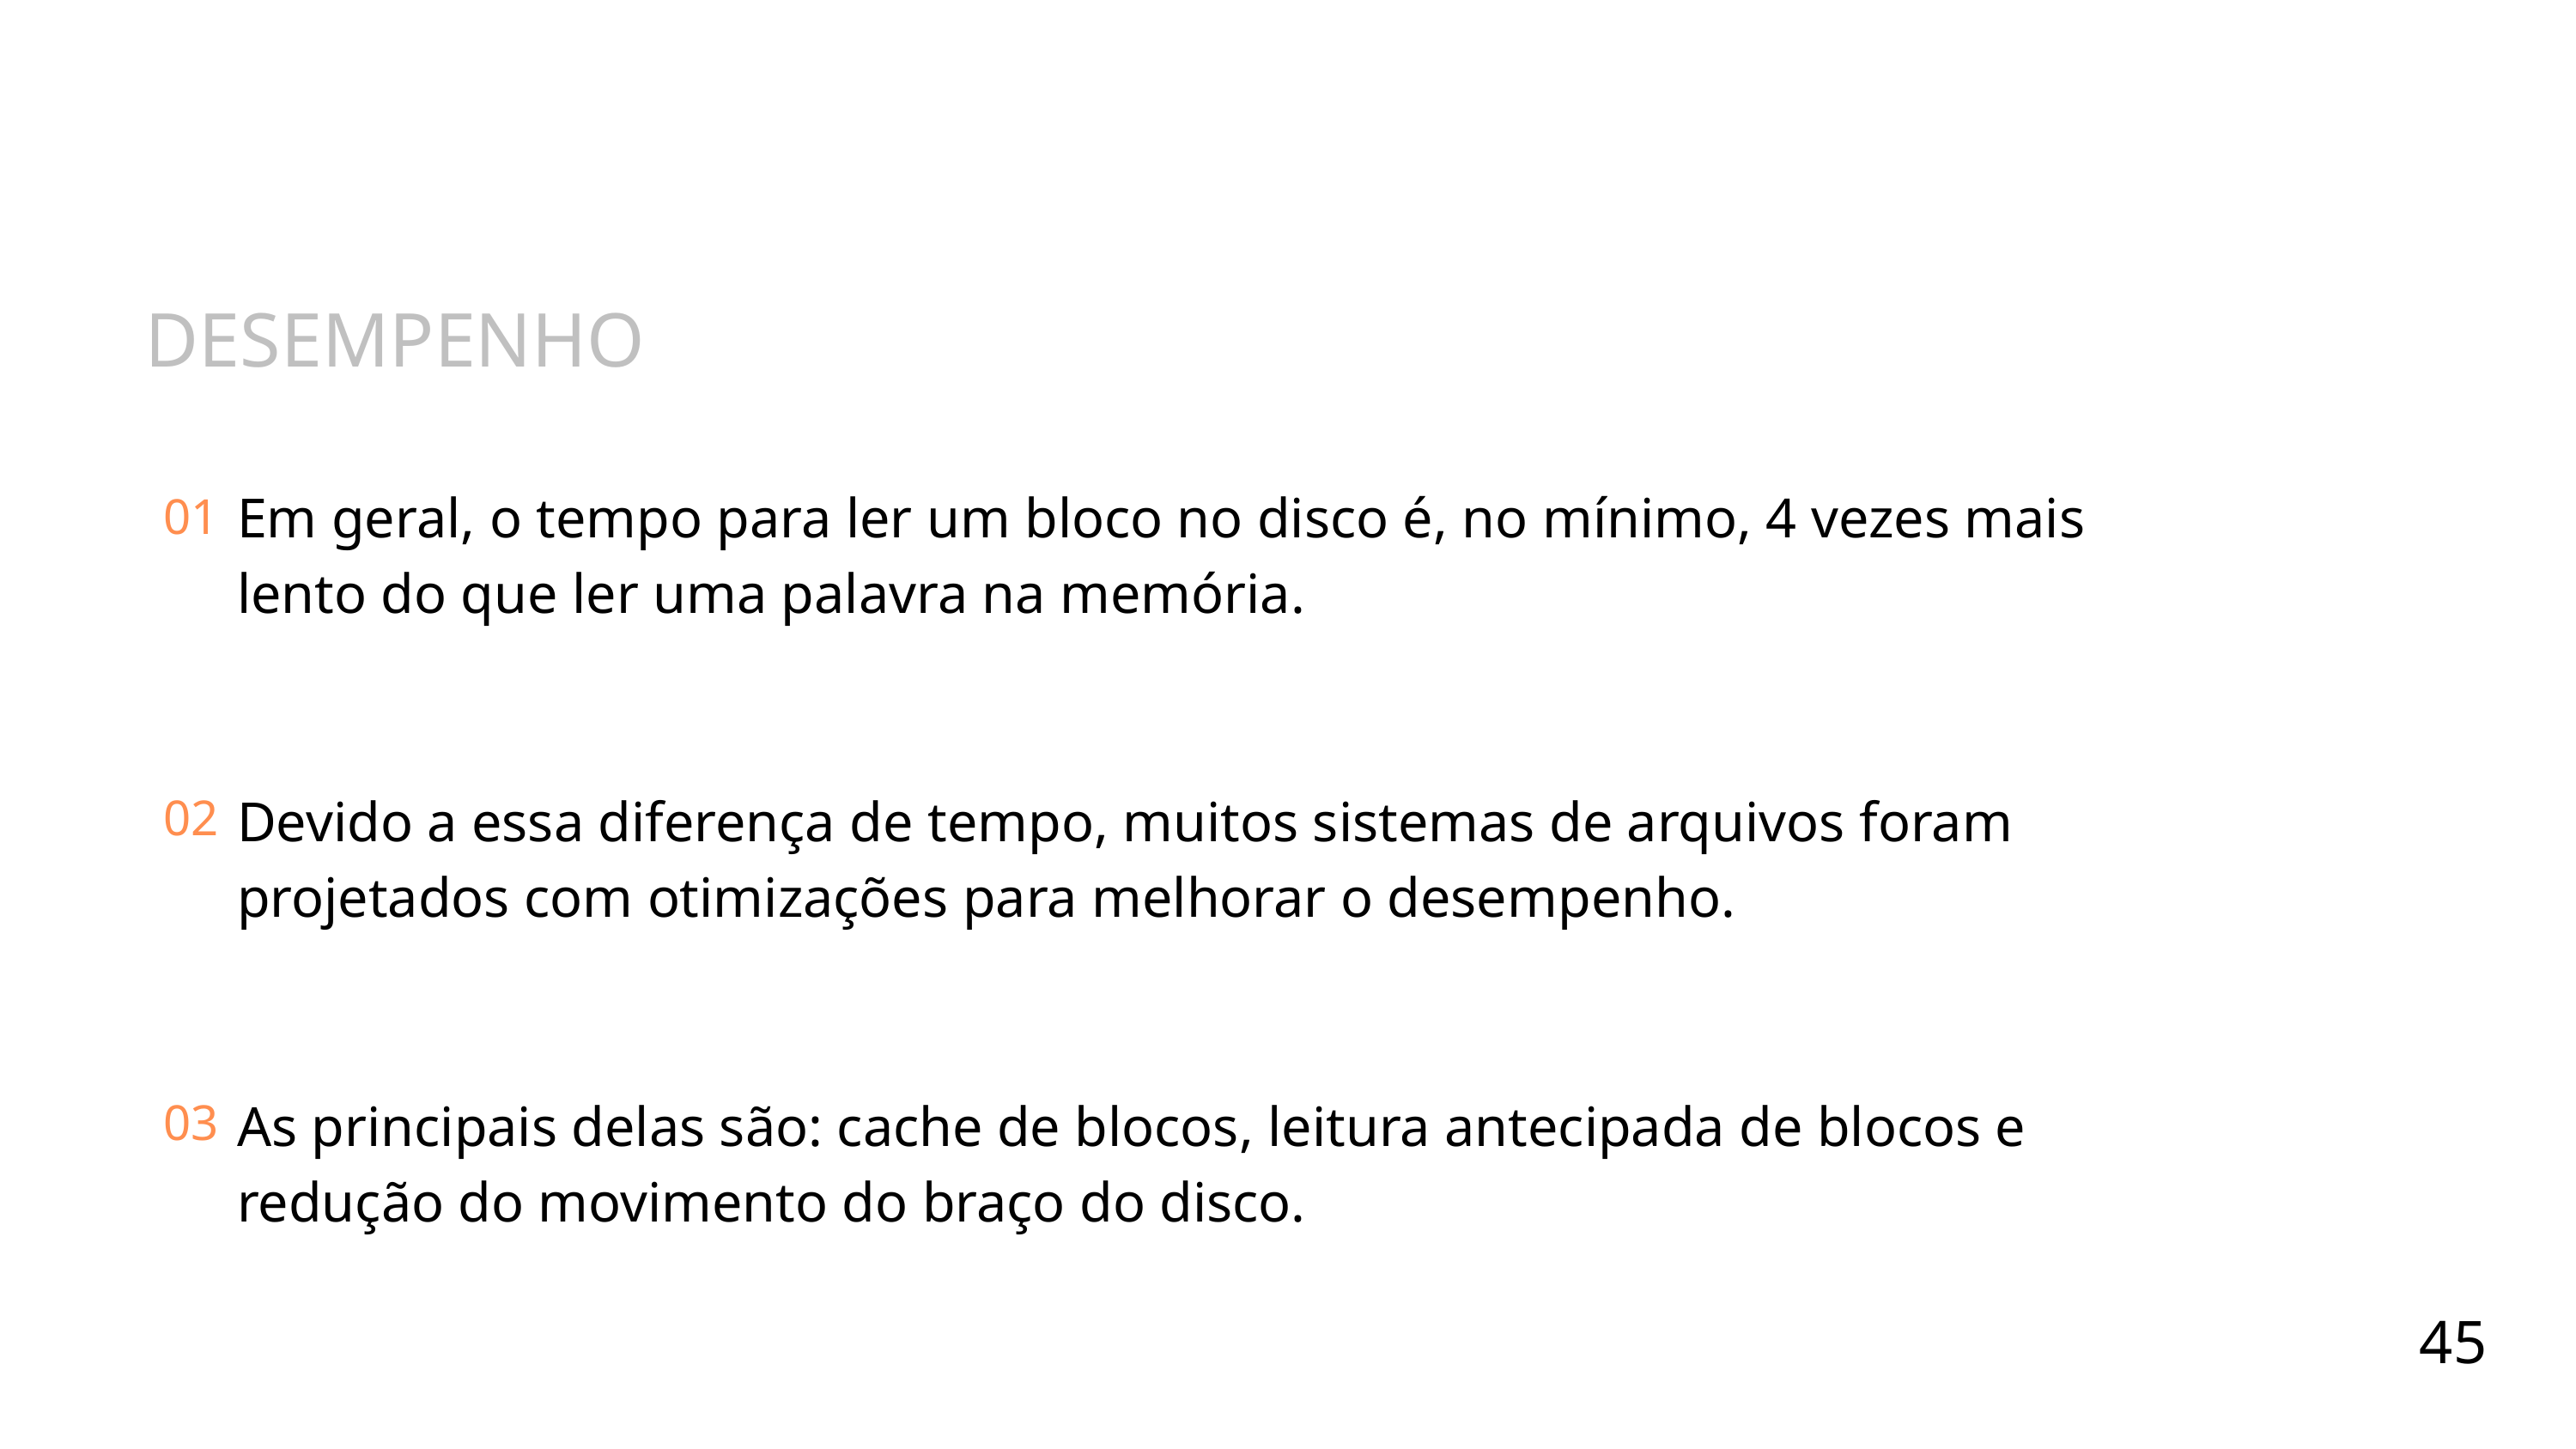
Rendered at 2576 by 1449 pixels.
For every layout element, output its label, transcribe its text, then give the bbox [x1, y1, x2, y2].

text_box 03 [144, 1082, 237, 1150]
text_box As principais delas são: cache de blocos, leitura antecipada de blocos e redução do movimento do braço do disco. [237, 1005, 2219, 1309]
text_box 02 [144, 777, 237, 846]
text_box Devido a essa diferença de tempo, muitos sistemas de arquivos foram projetados com otimizações para melhorar o desempenho. [237, 776, 2127, 928]
text_box 45 [2415, 1293, 2492, 1376]
text_box Em geral, o tempo para ler um bloco no disco é, no mínimo, 4 vezes mais lento do que ler uma palavra na memória. [237, 397, 2219, 624]
text_box DESEMPENHO [144, 277, 1793, 382]
text_box 01 [144, 476, 237, 544]
